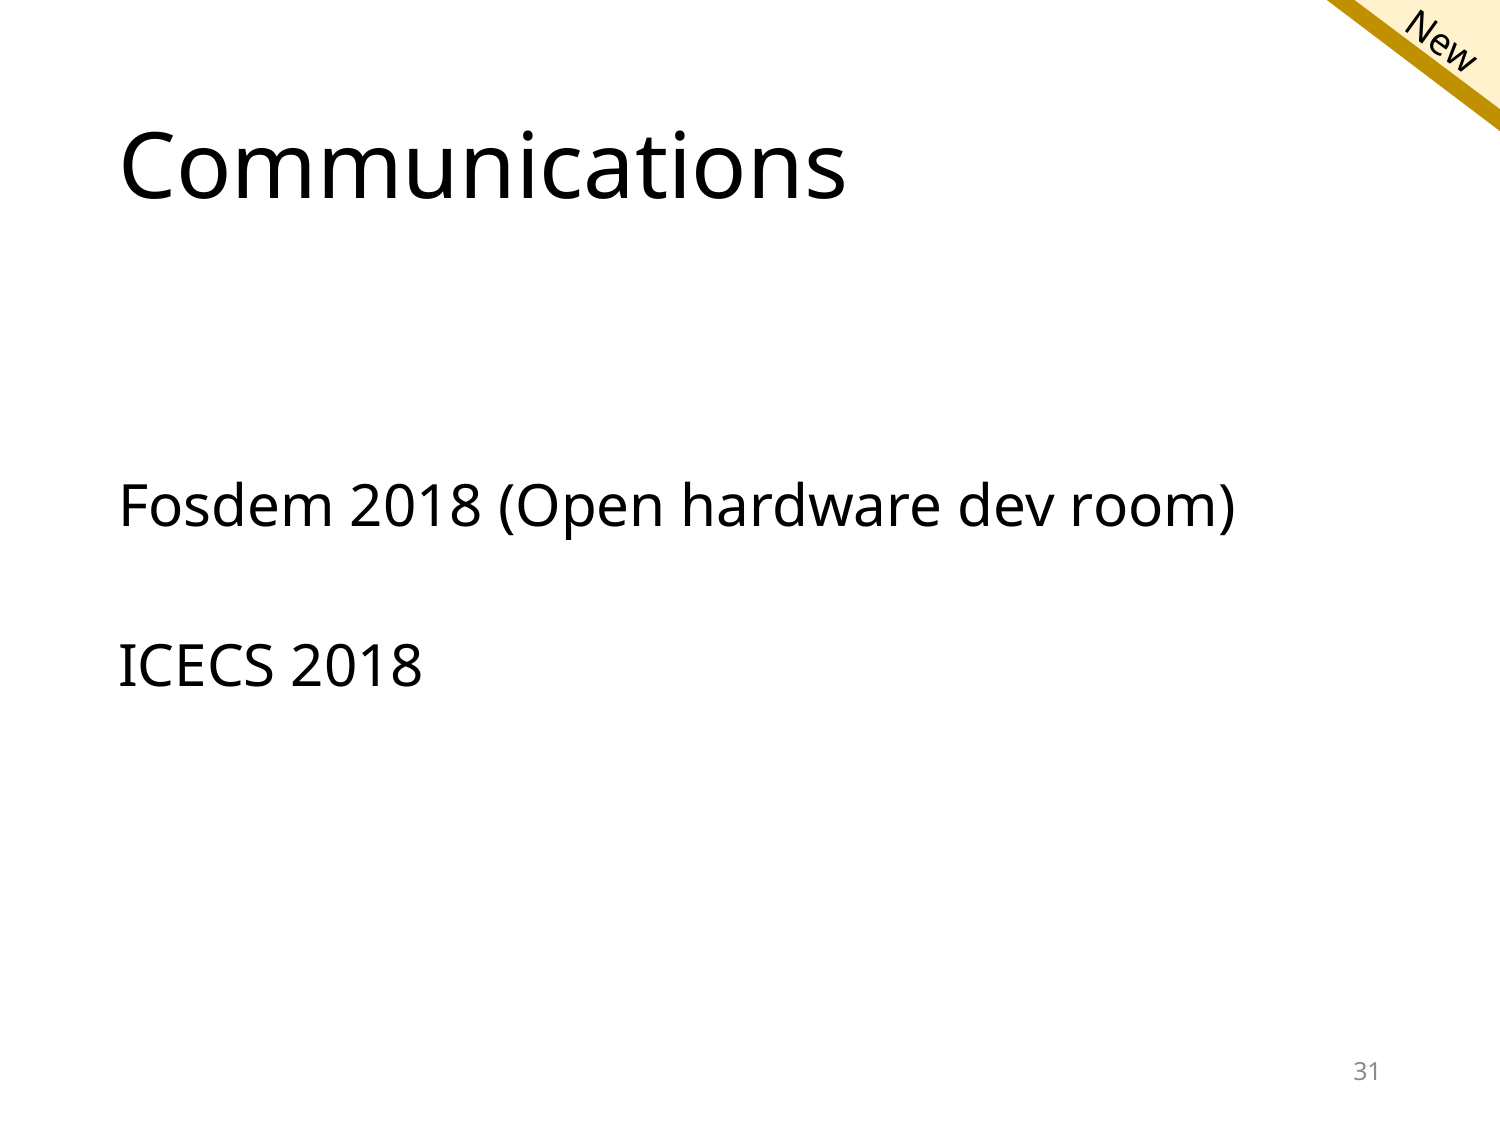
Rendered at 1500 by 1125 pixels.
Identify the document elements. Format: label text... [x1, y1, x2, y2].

slide_number 31 [1059, 1042, 1397, 1103]
title Communications [103, 59, 1397, 278]
list Fosdem 2018 (Open hardware dev room) ICECS 2018 [103, 299, 1397, 1014]
